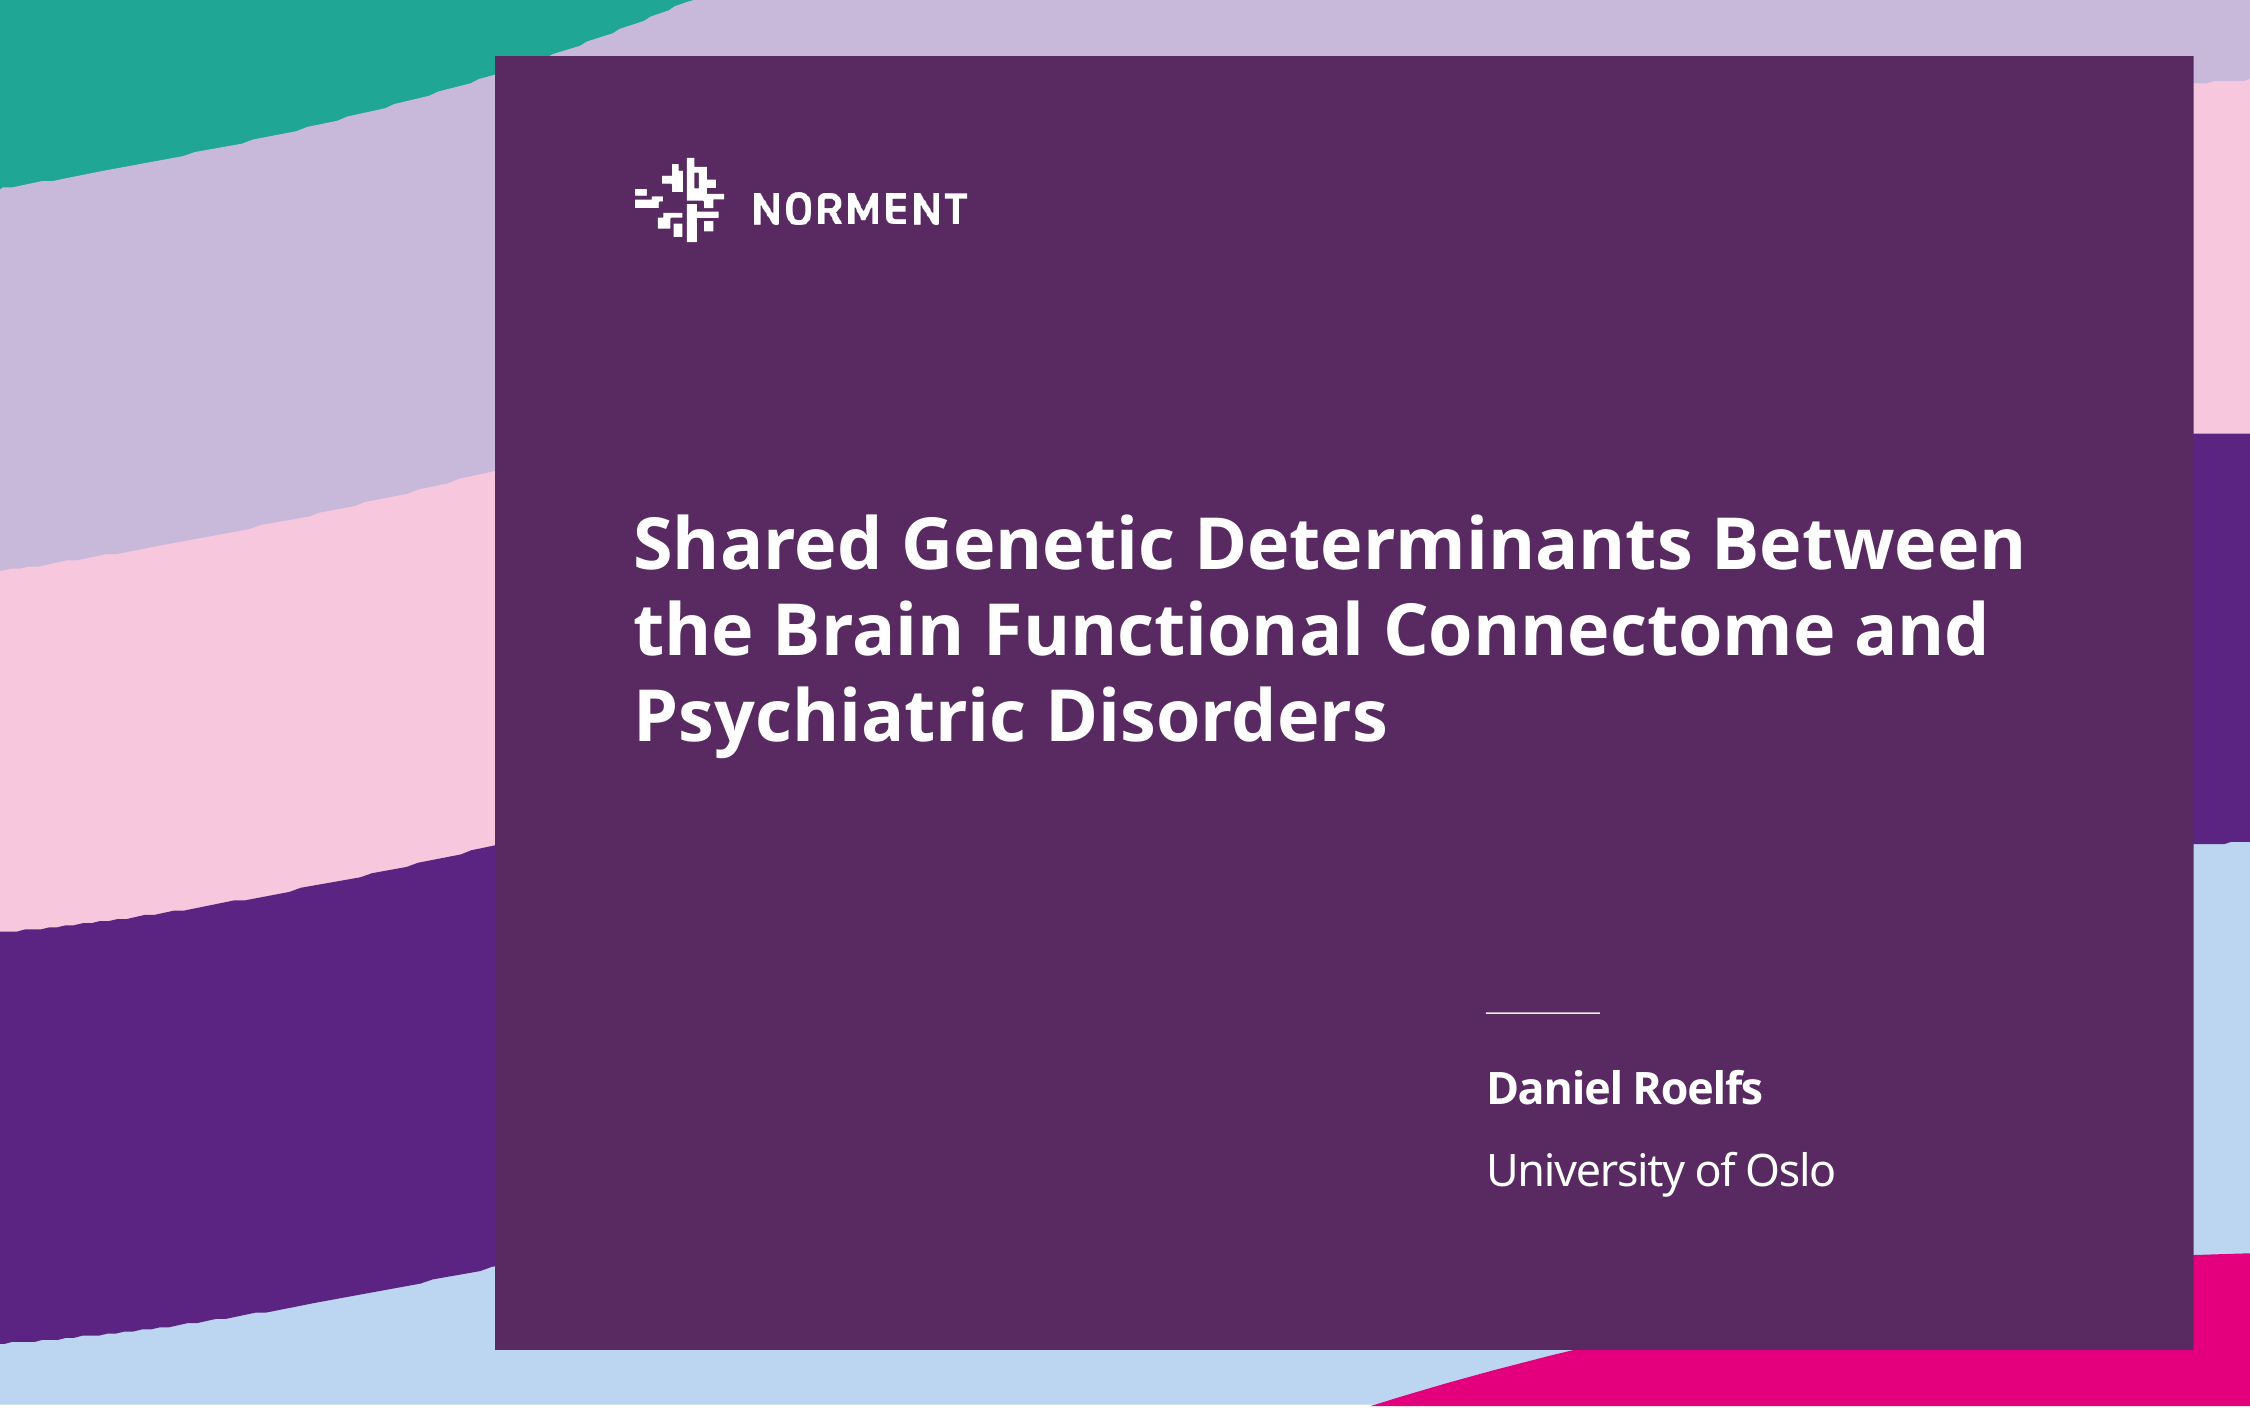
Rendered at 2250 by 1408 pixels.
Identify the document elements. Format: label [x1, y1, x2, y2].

text_box [0, 0, 2250, 1407]
